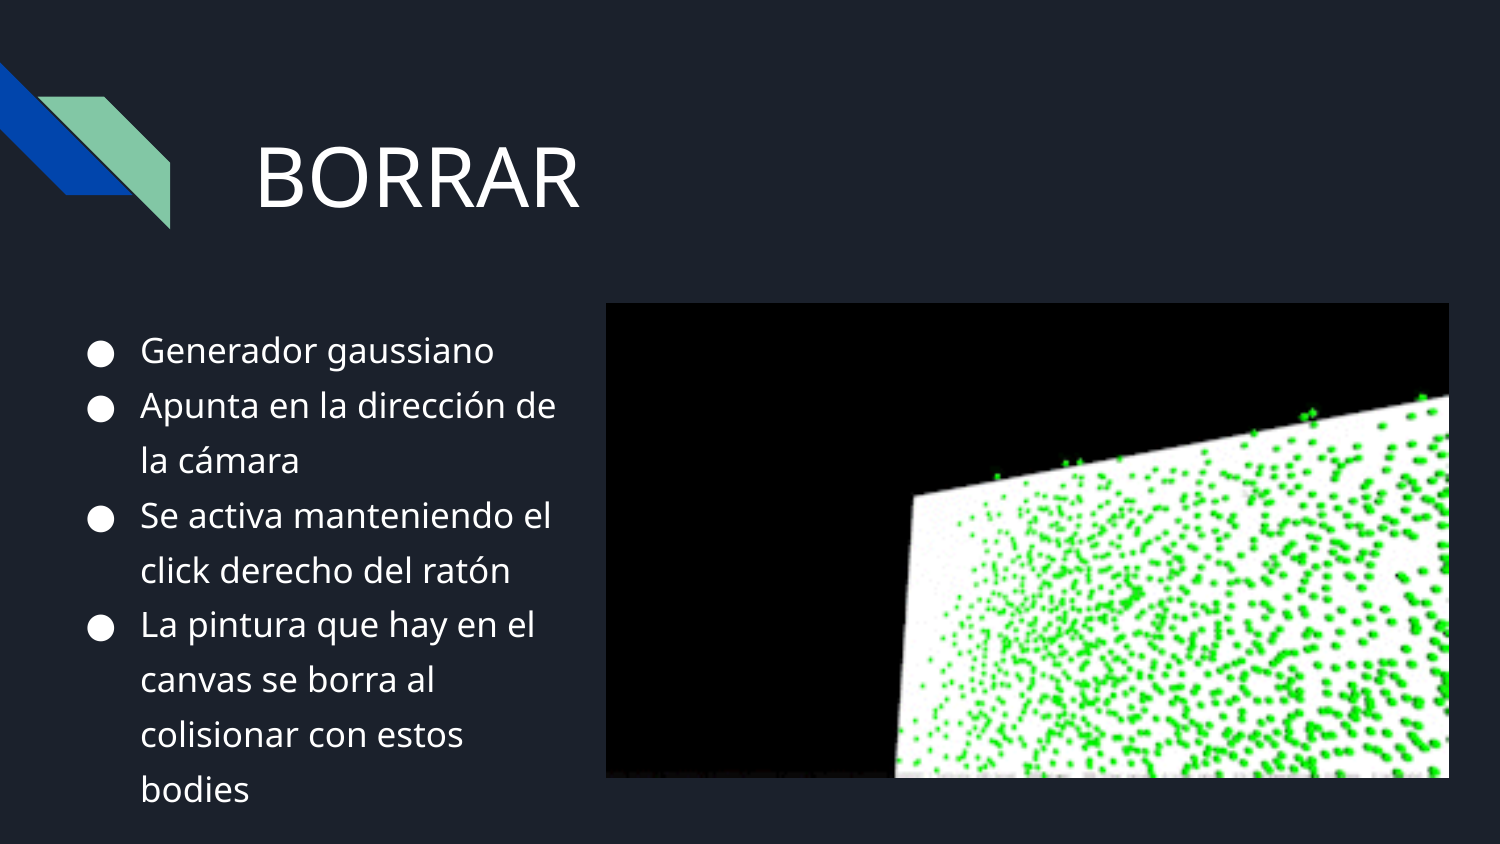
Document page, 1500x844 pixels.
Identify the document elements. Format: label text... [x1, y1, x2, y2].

list Generador gaussiano Apunta en la dirección de la cámara Se activa manteniendo el click derecho del ratón La pintura que hay en el canvas se borra al colisionar con estos bodies [51, 303, 598, 831]
picture [605, 303, 1449, 778]
title BORRAR [238, 103, 1262, 304]
